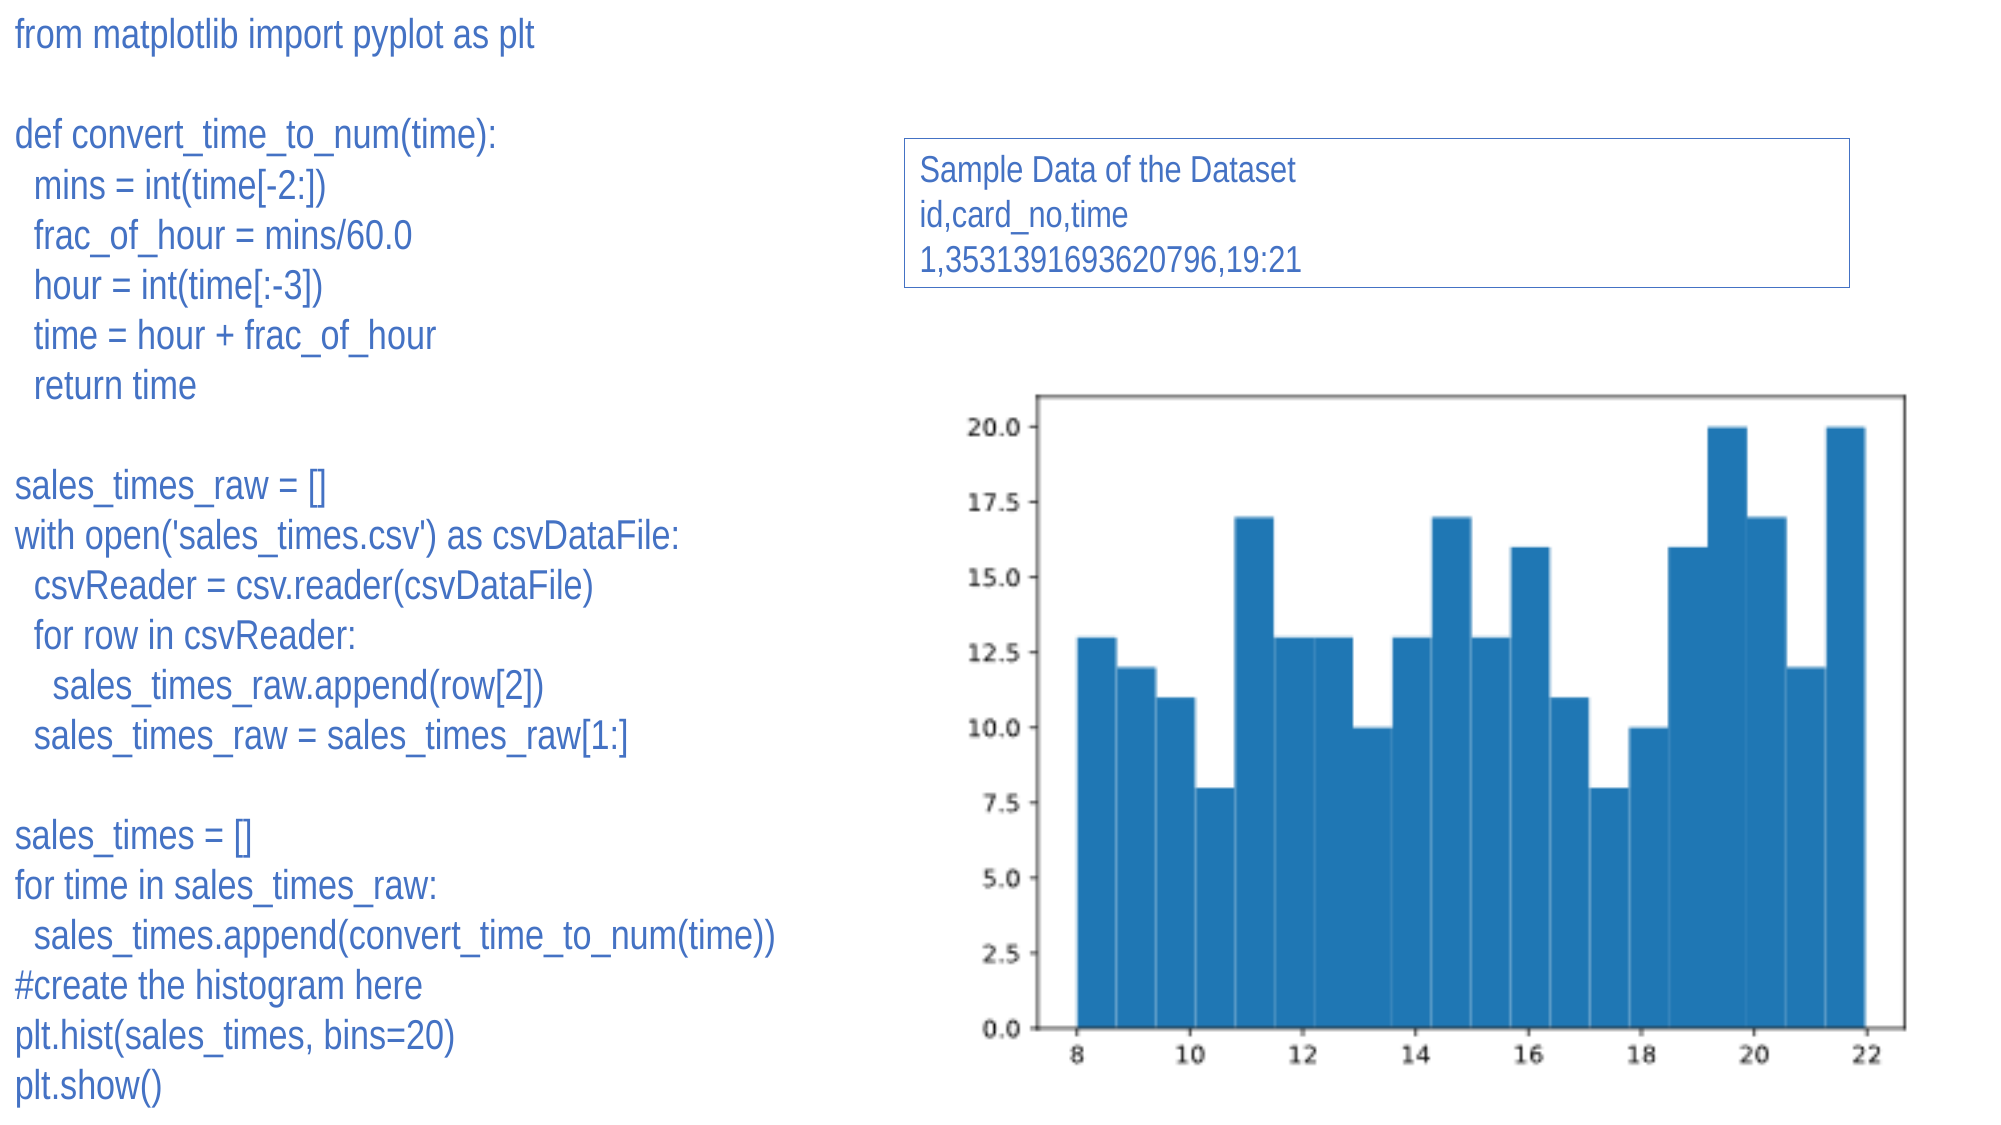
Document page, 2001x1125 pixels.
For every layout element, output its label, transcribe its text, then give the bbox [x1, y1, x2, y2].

text_box Sample Data of the Dataset id,card_no,time 1,3531391693620796,19:21 [904, 138, 1850, 288]
text_box from matplotlib import pyplot as plt def convert_time_to_num(time): mins = int(time[-2:]) frac_of_hour = mins/60.0 hour = int(time[:-3]) time = hour + frac_of_hour return time sales_times_raw = [] with open('sales_times.csv') as csvDataFile: csvReader = csv.reader(csvDataFile) for row in csvReader: sales_times_raw.append(row[2]) sales_times_raw = sales_times_raw[1:] sales_times = [] for time in sales_times_raw: sales_times.append(convert_time_to_num(time)) #create the histogram here plt.hist(sales_times, bins=20) plt.show() [0, 0, 905, 1116]
picture [948, 354, 1936, 1094]
